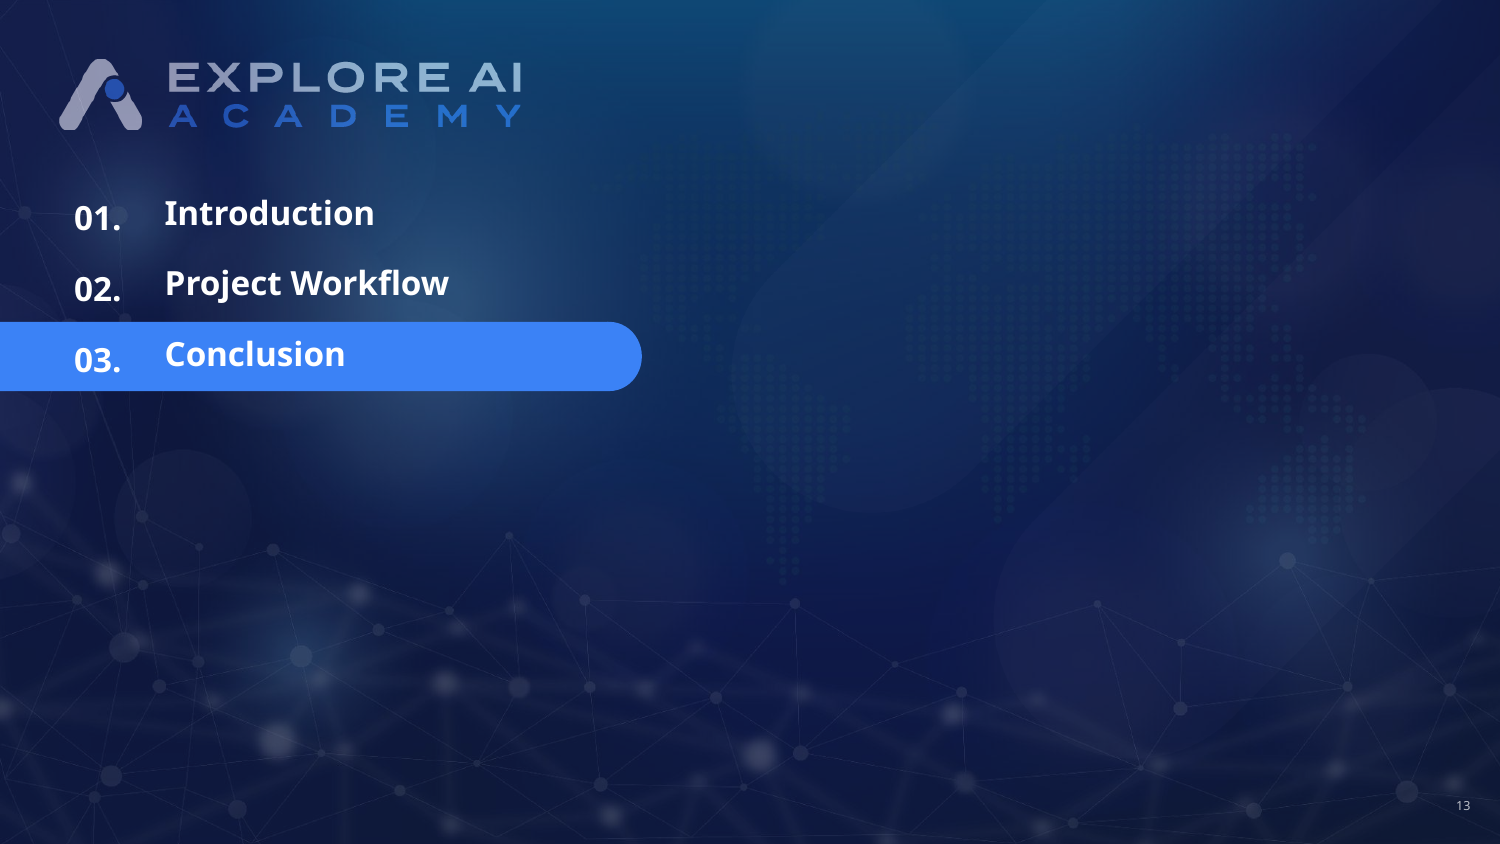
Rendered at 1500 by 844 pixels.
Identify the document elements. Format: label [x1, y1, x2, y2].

picture [0, 0, 1500, 844]
text_box [0, 321, 643, 392]
